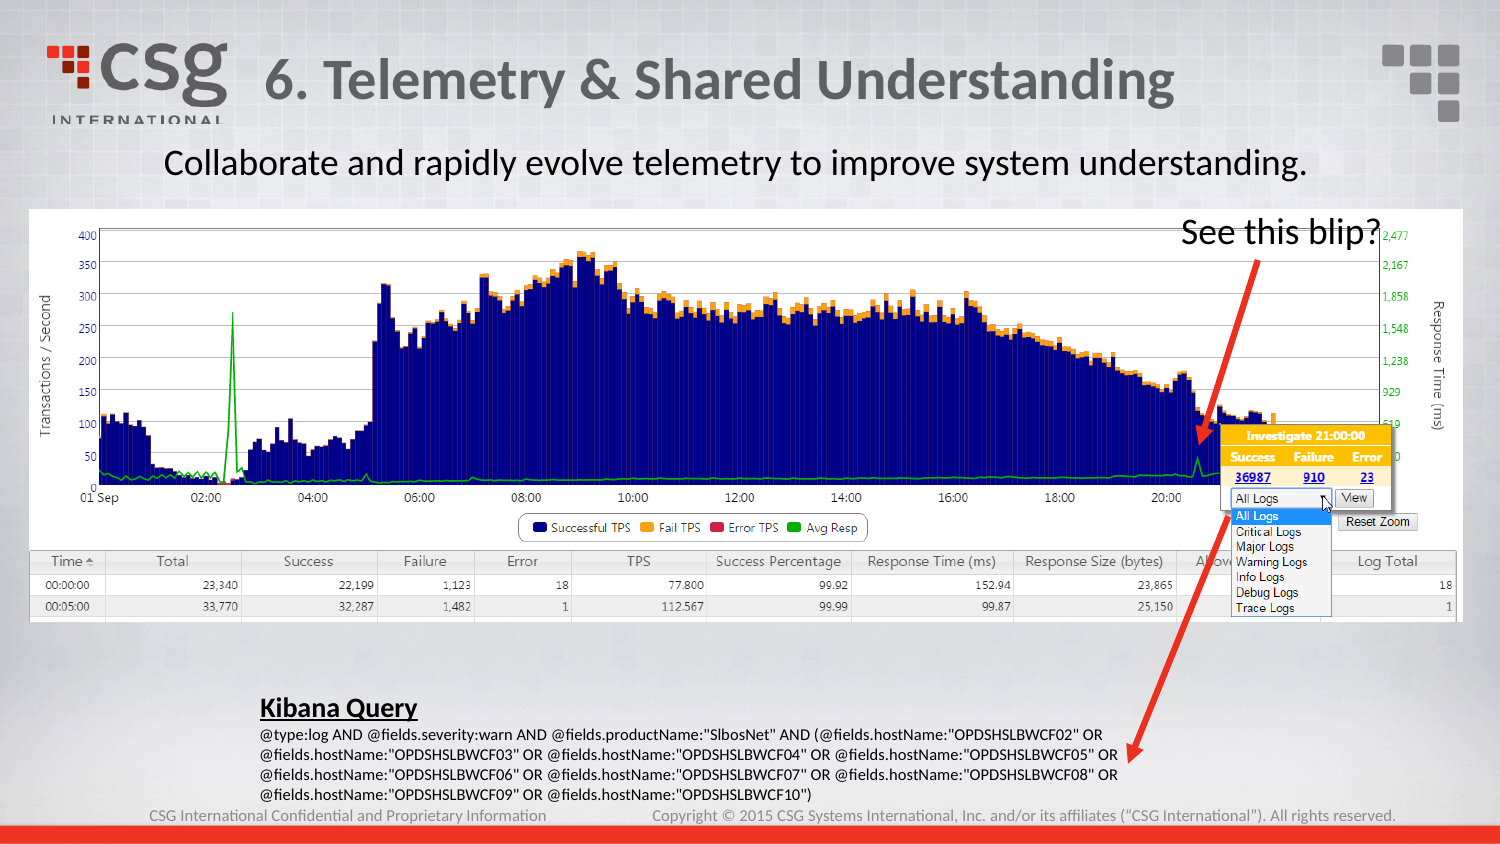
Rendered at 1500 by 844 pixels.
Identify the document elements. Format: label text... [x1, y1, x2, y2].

text_box See this blip? [1166, 199, 1401, 207]
picture [0, 0, 1500, 825]
text_box Collaborate and rapidly evolve telemetry to improve system understanding. [149, 130, 1333, 191]
title 6. Telemetry & Shared Understanding [249, 6, 1280, 130]
text_box @type:log AND @fields.severity:warn AND @fields.productName:"SlbosNet" AND (@fields.hostName:"OPDSHSLBWCF02" OR @fields.hostName:"OPDSHSLBWCF03" OR @fields.hostName:"OPDSHSLBWCF04" OR @fields.hostName:"OPDSHSLBWCF05" OR @fields.hostName:"OPDSHSLBWCF06" OR @fields.hostName:"OPDSHSLBWCF07" OR @fields.hostName:"OPDSHSLBWCF08" OR @fields.hostName:"OPDSHSLBWCF09" OR @fields.hostName:"OPDSHSLBWCF10") [244, 716, 1324, 811]
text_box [1127, 516, 1229, 764]
text_box Kibana Query [245, 681, 433, 731]
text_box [1198, 259, 1259, 446]
